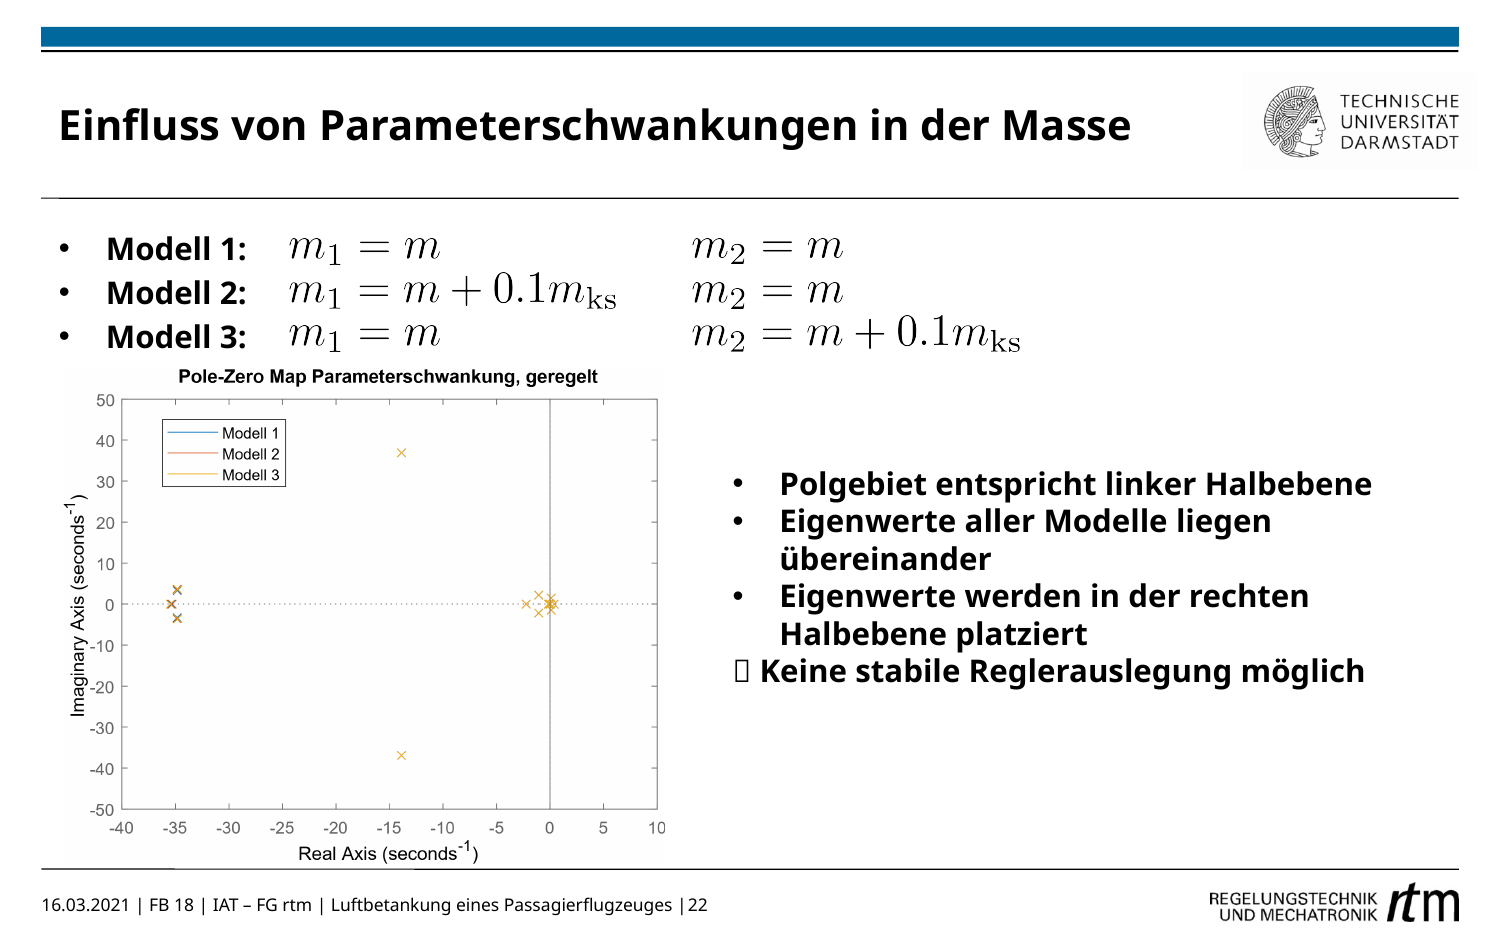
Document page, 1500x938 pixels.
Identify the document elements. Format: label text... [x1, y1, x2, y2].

picture [288, 237, 440, 265]
picture [692, 282, 843, 309]
picture [1210, 882, 1459, 922]
text_box Polgebiet entspricht linker Halbebene Eigenwerte aller Modelle liegen übereinander Eigenwerte werden in der rechten Halbebene platziert  Keine stabile Reglerauslegung möglich [717, 456, 1451, 697]
picture [289, 272, 616, 309]
picture [1242, 73, 1477, 170]
picture [692, 315, 1020, 352]
picture [692, 238, 843, 265]
picture [63, 368, 665, 864]
picture [289, 325, 440, 352]
list Modell 1: Modell 2: Modell 3: [58, 221, 1441, 847]
title Einfluss von Parameterschwankungen in der Masse [58, 66, 1149, 182]
